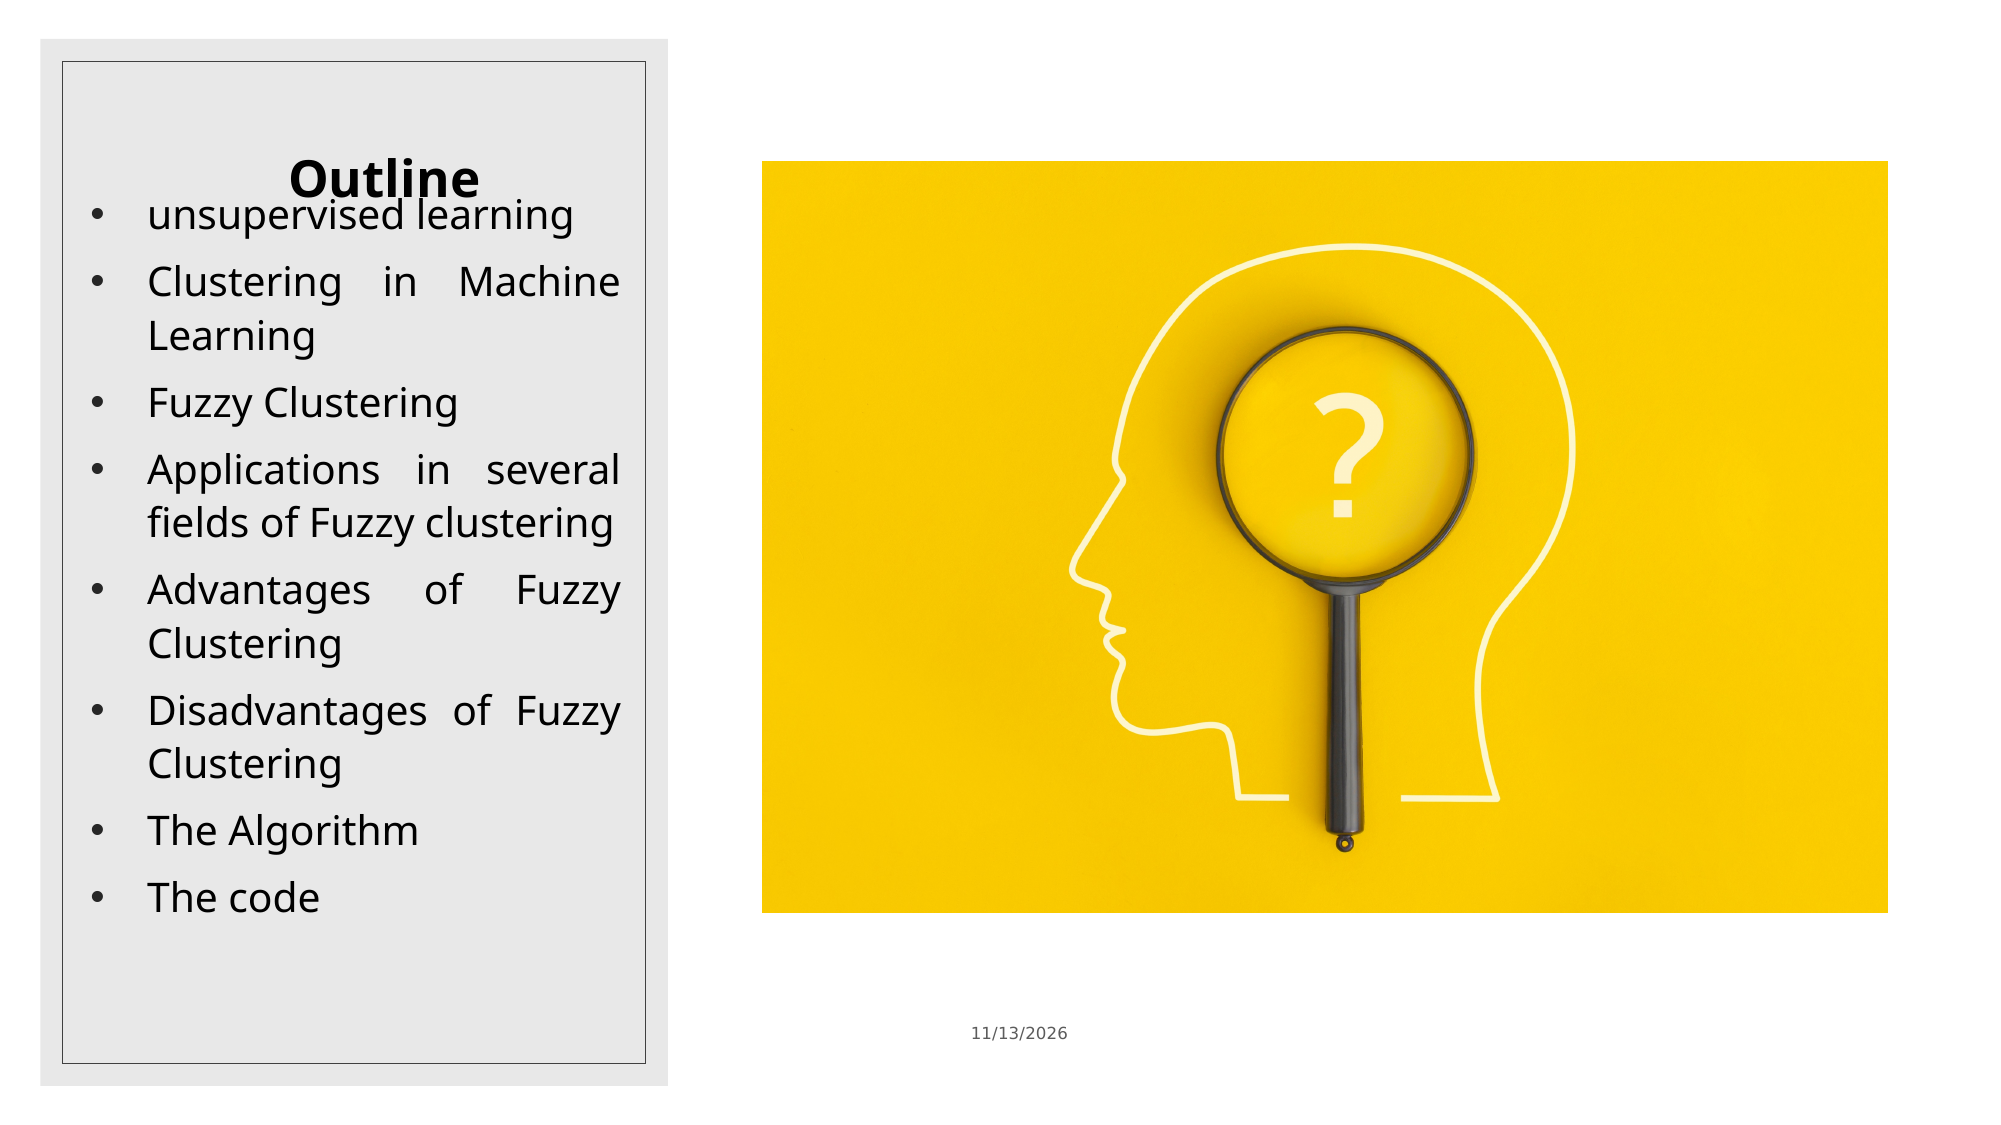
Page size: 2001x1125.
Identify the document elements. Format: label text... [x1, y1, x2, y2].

slide_number י"א/כסלו/תשפ"ה [762, 990, 1084, 1050]
picture [762, 161, 1888, 913]
list unsupervised learning Clustering in Machine Learning Fuzzy Clustering Applications in several fields of Fuzzy clustering Advantages of Fuzzy Clustering Disadvantages of Fuzzy Clustering The Algorithm The code [75, 176, 637, 1050]
title Outline [87, 138, 496, 176]
